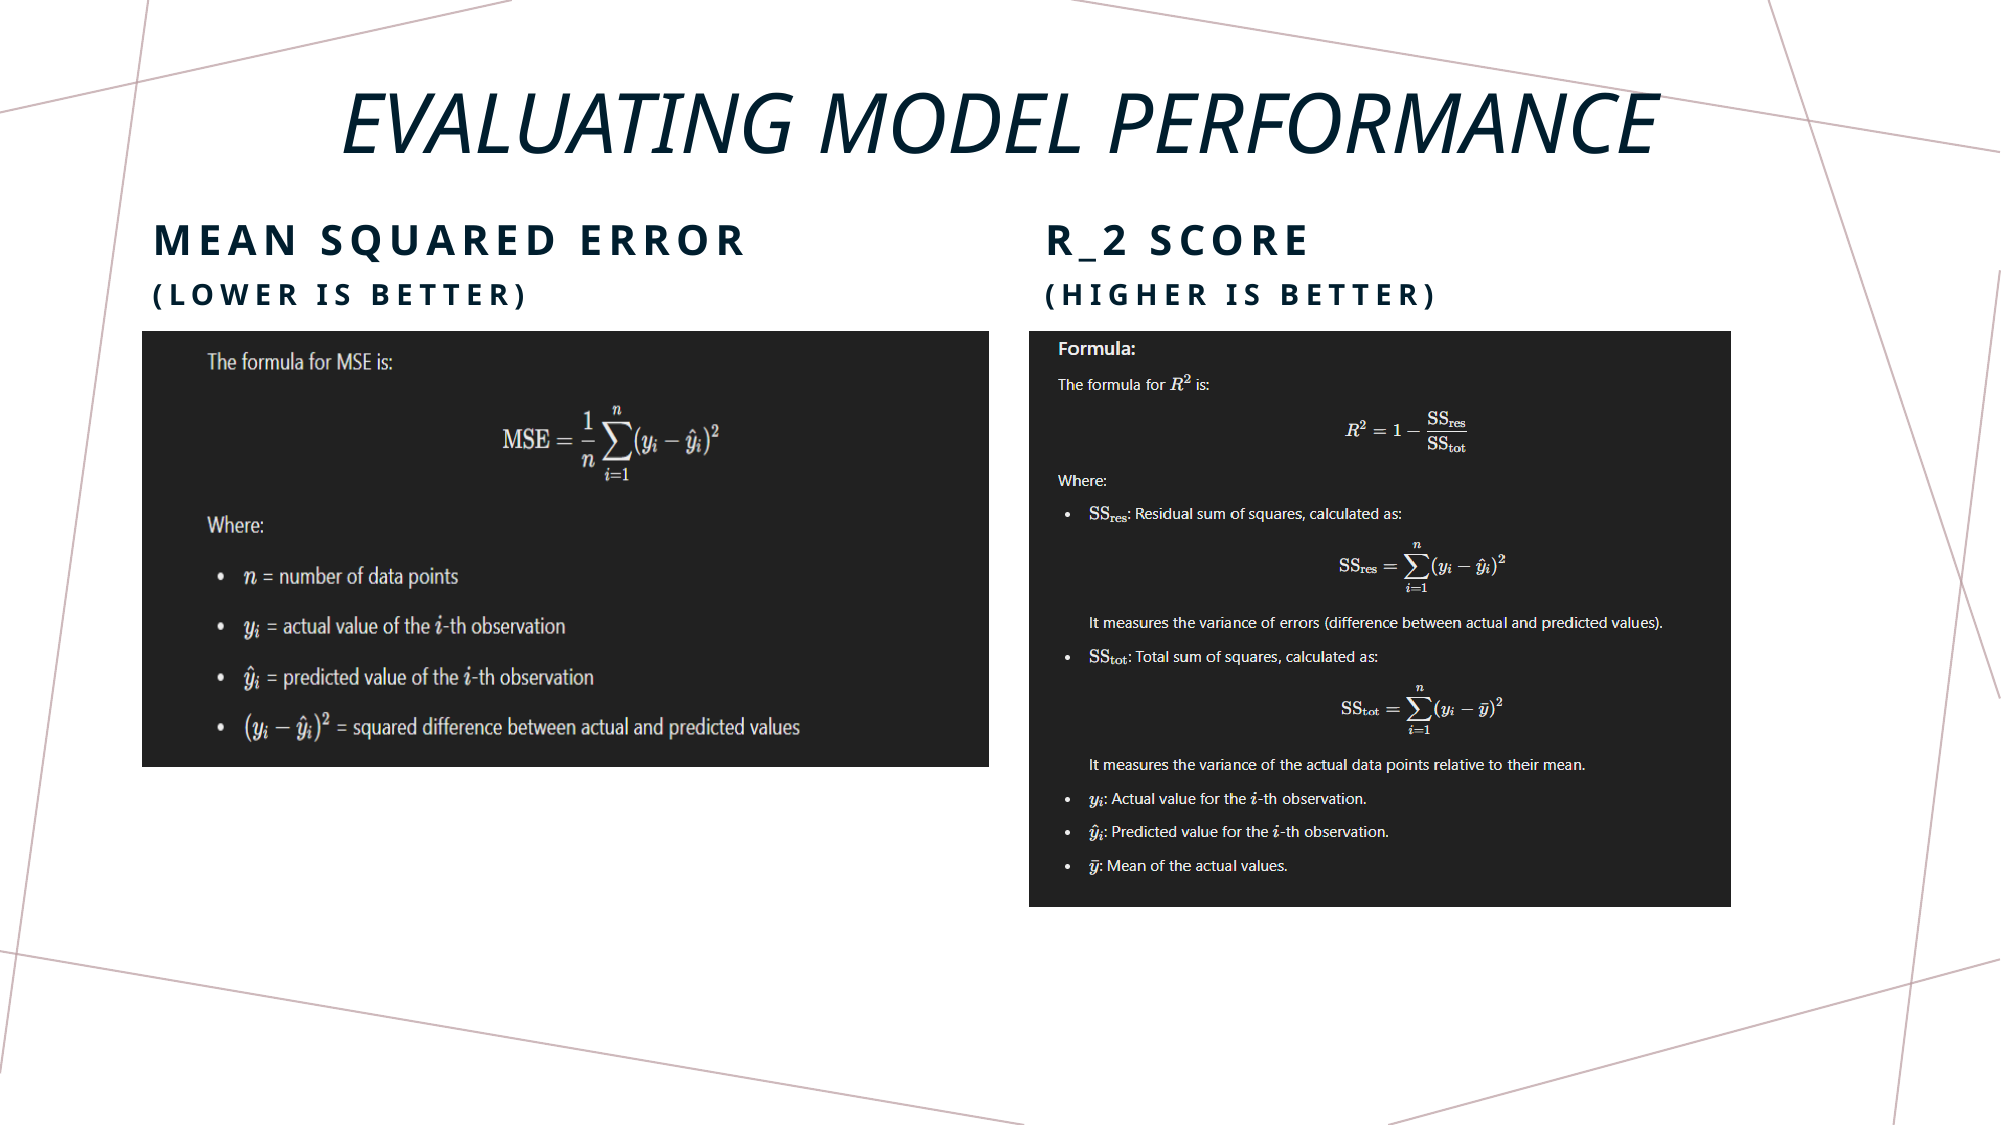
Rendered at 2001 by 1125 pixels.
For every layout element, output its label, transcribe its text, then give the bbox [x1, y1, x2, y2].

list R_2 score (HIGHER IS BETTER) [1030, 183, 1881, 319]
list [1029, 331, 1731, 907]
list Mean squared error (lOWER IS BETTER) [137, 145, 999, 319]
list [142, 331, 989, 767]
title EVALUATING model performance [0, 124, 1999, 320]
